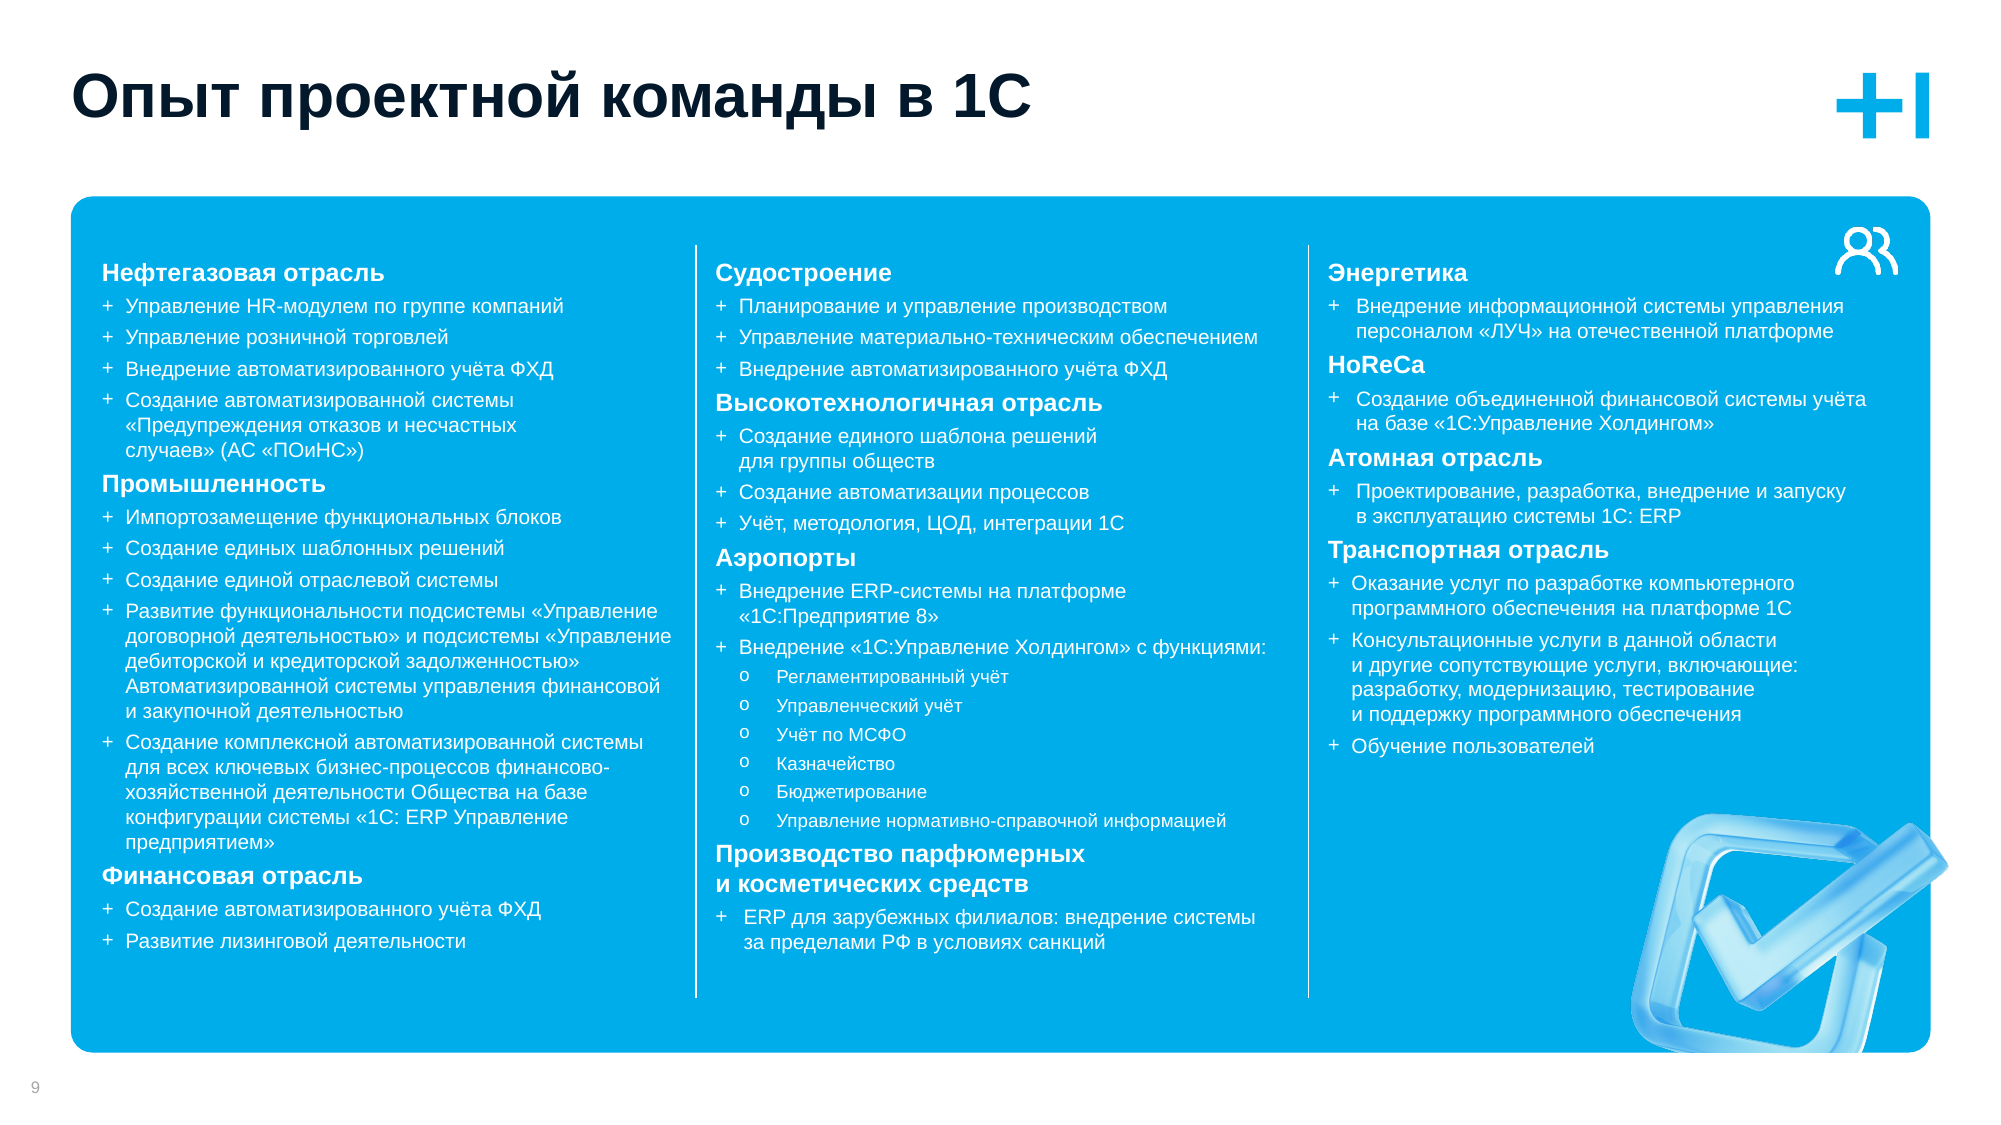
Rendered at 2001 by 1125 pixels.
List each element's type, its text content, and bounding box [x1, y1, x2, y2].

text_box Судостроение Планирование и управление производством Управление материально-техническим обеспечением Внедрение автоматизированного учёта ФХД Высокотехнологичная отрасль Создание единого шаблона решений для группы обществ Создание автоматизации процессов Учёт, методология, ЦОД, интеграции 1С Аэропорты Внедрение ERP-системы на платформе «1С:Предприятие 8» Внедрение «1С:Управление Холдингом» с функциями: Регламентированный учёт Управленческий учёт Учёт по МСФО Казначейство Бюджетирование Управление нормативно-справочной информацией Производство парфюмерных и косметических средств ERP для зарубежных филиалов: внедрение системы за пределами РФ в условиях санкций [714, 255, 1288, 995]
text_box Нефтегазовая отрасль Управление HR-модулем по группе компаний Управление розничной торговлей Внедрение автоматизированного учёта ФХД Создание автоматизированной системы «Предупреждения отказов и несчастных случаев» (АС «ПОиНС») Промышленность Импортозамещение функциональных блоков Создание единых шаблонных решений Создание единой отраслевой системы Развитие функциональности подсистемы «Управление договорной деятельностью» и подсистемы «Управление дебиторской и кредиторской задолженностью» Автоматизированной системы управления финансовой и закупочной деятельностью Создание комплексной автоматизированной системы для всех ключевых бизнес-процессов финансово-хозяйственной деятельности Общества на базе конфигурации системы «1С: ERP Управление предприятием» Финансовая отрасль Создание автоматизированного учёта ФХД Развитие лизинговой деятельности [101, 255, 674, 995]
text_box [69, 195, 1932, 1054]
picture [1873, 227, 1898, 274]
picture [1836, 227, 1880, 274]
title Опыт проектной команды в 1С [70, 69, 1647, 130]
picture [1631, 757, 1972, 1053]
text_box Энергетика Внедрение информационной системы управления персоналом «ЛУЧ» на отечественной платформе HoReCa Создание объединенной финансовой системы учёта на базе «1С:Управление Холдингом» Атомная отрасль Проектирование, разработка, внедрение и запуску в эксплуатацию системы 1С: ERP Транспортная отрасль Оказание услуг по разработке компьютерного программного обеспечения на платформе 1С Консультационные услуги в данной области и другие сопутствующие услуги, включающие: разработку, модернизацию, тестирование и поддержку программного обеспечения Обучение пользователей [1327, 255, 1900, 995]
